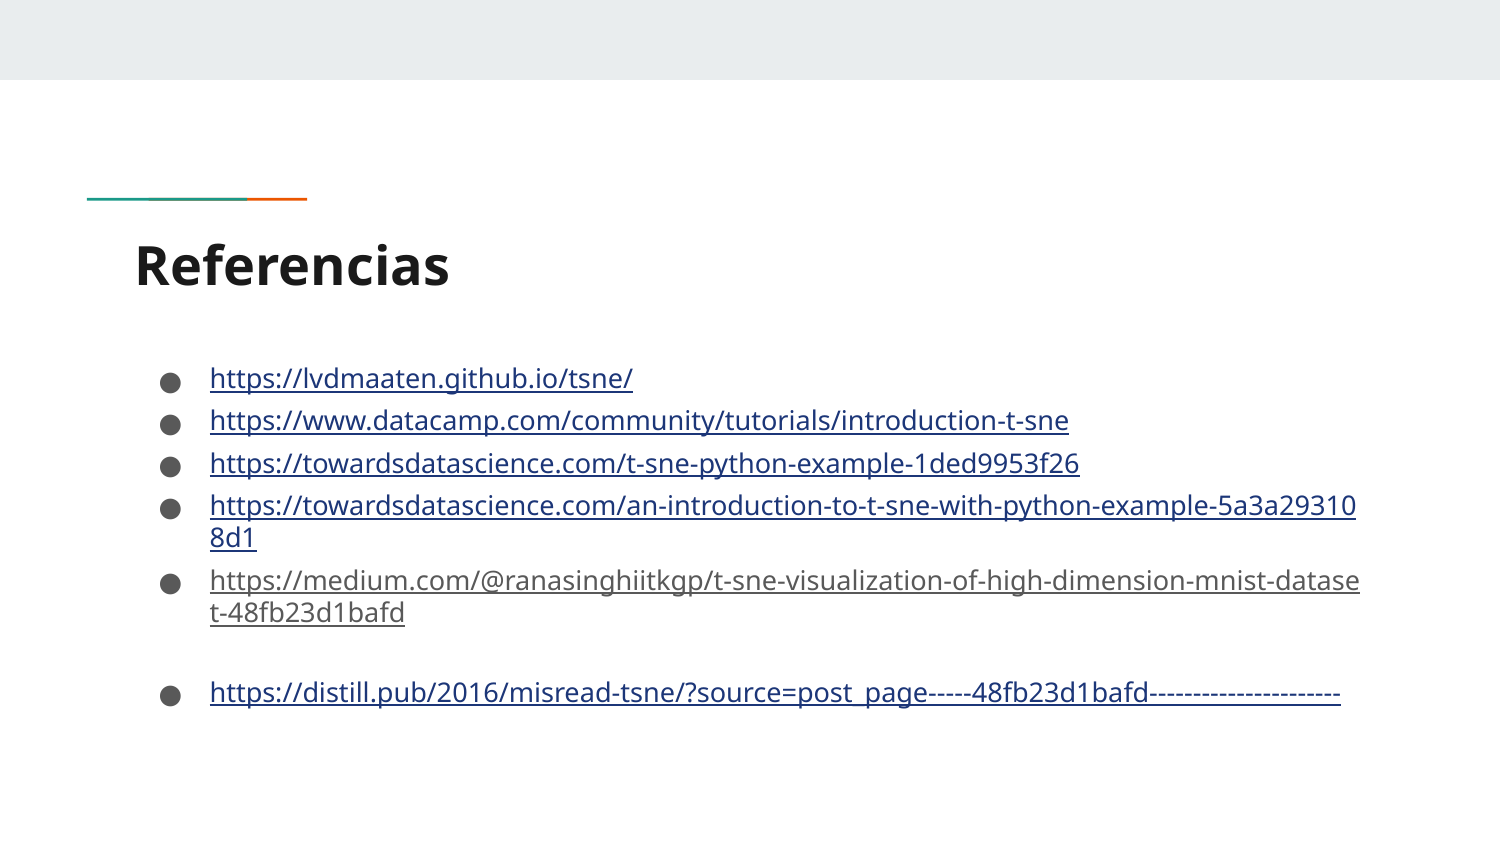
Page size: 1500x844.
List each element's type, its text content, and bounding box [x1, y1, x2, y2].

list https://lvdmaaten.github.io/tsne/ https://www.datacamp.com/community/tutorials/introduction-t-sne https://towardsdatascience.com/t-sne-python-example-1ded9953f26 https://towardsdatascience.com/an-introduction-to-t-sne-with-python-example-5a3a293108d1 https://medium.com/@ranasinghiitkgp/t-sne-visualization-of-high-dimension-mnist-dataset-48fb23d1bafd https://distill.pub/2016/misread-tsne/?source=post_page-----48fb23d1bafd---------------------- [119, 341, 1381, 712]
title Referencias [119, 216, 1381, 305]
